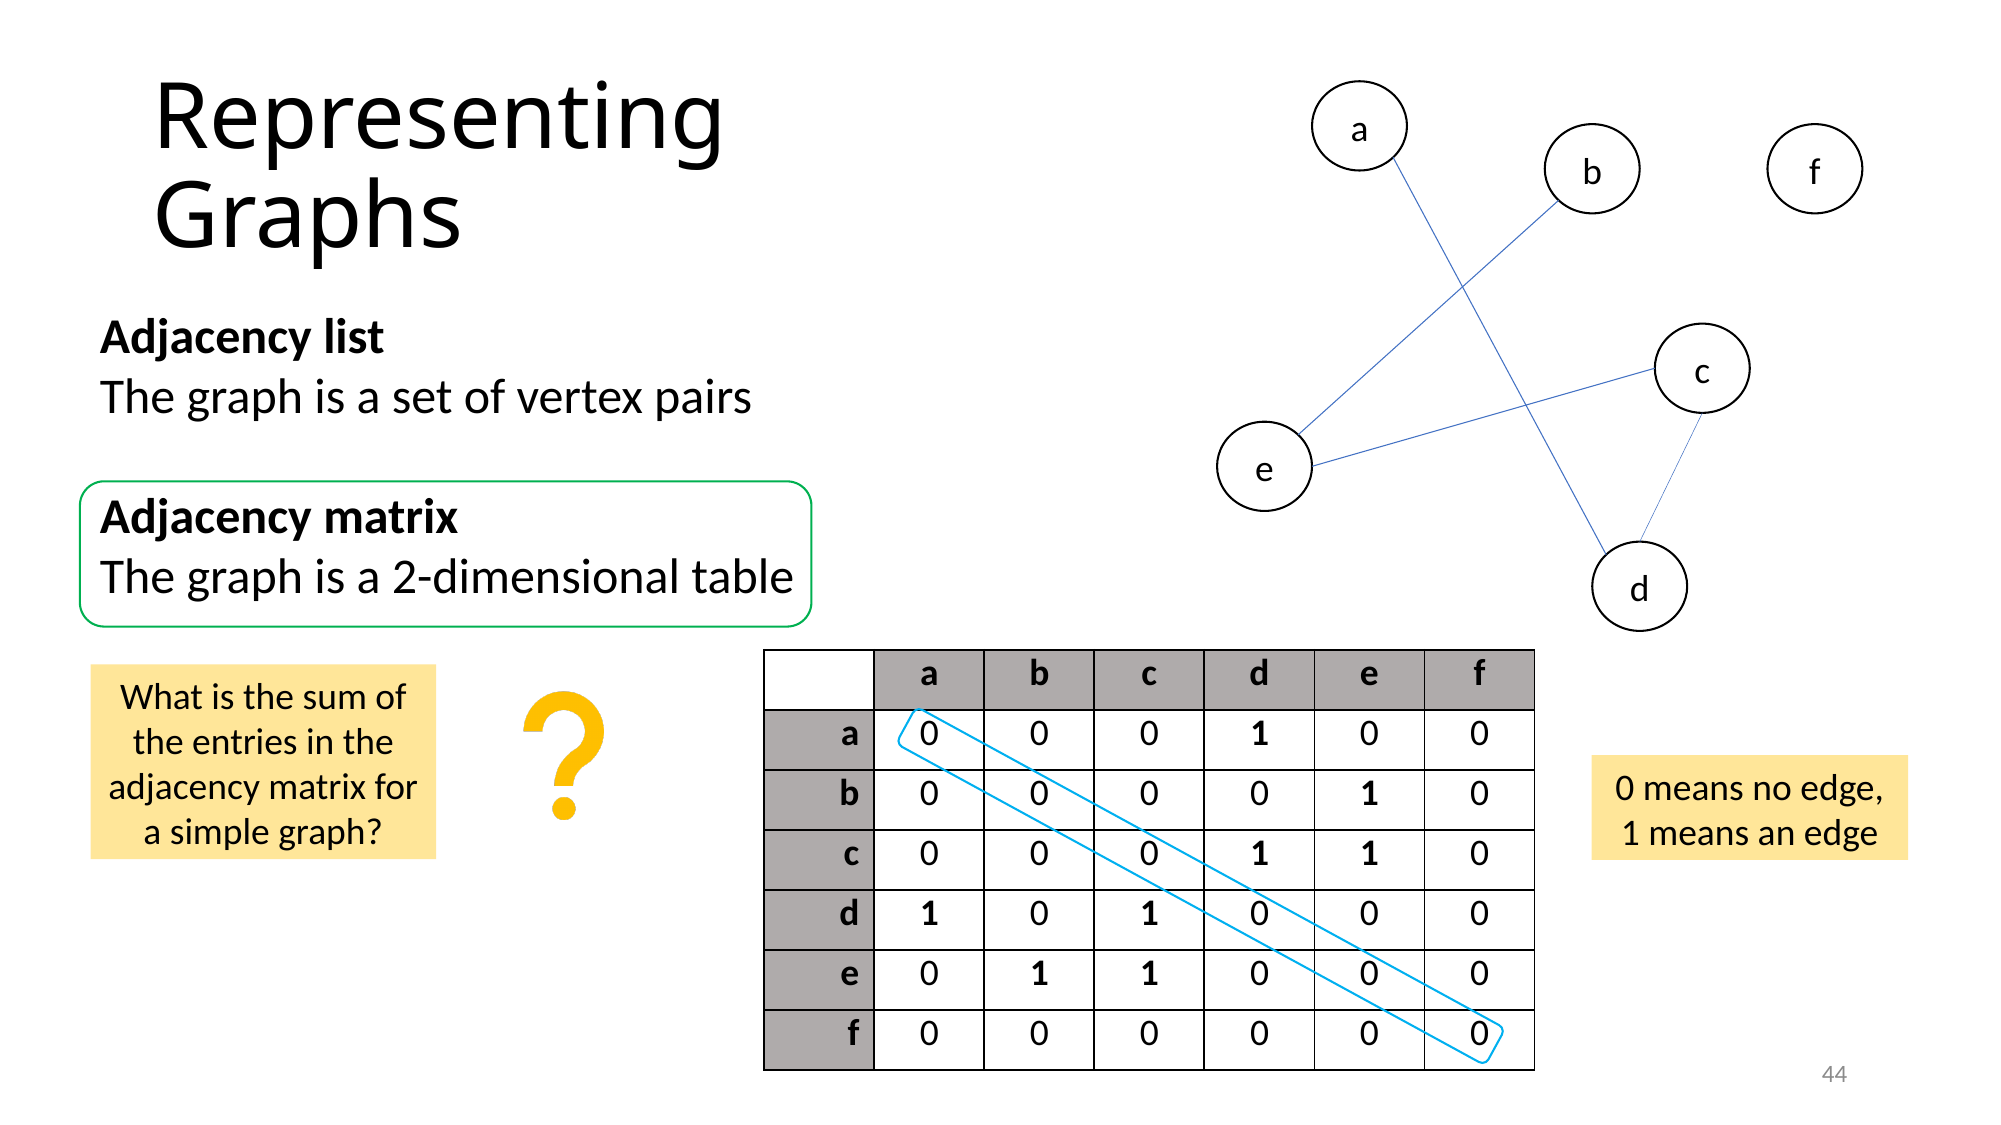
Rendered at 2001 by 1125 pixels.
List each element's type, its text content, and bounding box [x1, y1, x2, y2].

table_cell 0 [1425, 831, 1534, 889]
table_cell 0 [1315, 891, 1424, 949]
table_cell 0 [1425, 891, 1534, 949]
table_cell 1 [1205, 711, 1314, 769]
table_cell 0 [1315, 975, 1377, 1009]
table_cell 0 [875, 831, 983, 889]
table_header f [1425, 651, 1534, 709]
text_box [1393, 467, 1607, 555]
table_header [765, 651, 873, 709]
table_cell 0 [1258, 891, 1314, 922]
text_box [1311, 81, 1407, 171]
text_box 0 means no edge, 1 means an edge [1591, 755, 1909, 860]
text_box [78, 480, 813, 628]
table_cell 0 [1205, 951, 1314, 1009]
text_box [1544, 124, 1640, 214]
table_cell a [765, 711, 873, 769]
table_cell 0 [1315, 711, 1424, 769]
table_header a [875, 651, 983, 709]
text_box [1592, 541, 1688, 631]
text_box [1217, 421, 1313, 511]
title Representing Graphs [137, 59, 952, 278]
table_cell 0 [1205, 771, 1314, 829]
text_box Adjacency list The graph is a set of vertex pairs Adjacency matrix The graph is a 2-dimensional table [85, 296, 810, 492]
table_cell d [765, 891, 873, 949]
table_cell 0 [1095, 855, 1158, 889]
slide_number 44 [1412, 1042, 1863, 1103]
text_box [897, 708, 1504, 1065]
text_box What is the sum of the entries in the adjacency matrix for a simple graph? [90, 664, 437, 860]
table_cell 0 [1148, 831, 1203, 861]
table_cell 0 [985, 831, 1093, 889]
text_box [1393, 157, 1607, 368]
table_cell 0 [1039, 771, 1093, 801]
table_cell 1 [1095, 951, 1203, 1009]
table_cell 0 [985, 1011, 1093, 1069]
table_cell 1 [1095, 891, 1203, 949]
picture [488, 680, 639, 831]
table_cell 0 [1315, 1011, 1424, 1069]
table_cell c [765, 831, 873, 889]
table_cell 0 [875, 951, 983, 1009]
table_cell 0 [1095, 711, 1203, 769]
table_header d [1205, 651, 1314, 709]
table_cell 1 [875, 891, 983, 949]
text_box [1298, 200, 1559, 435]
table_cell 0 [1425, 951, 1534, 1009]
table_cell 0 [1368, 951, 1424, 982]
table_cell 0 [1205, 915, 1268, 949]
table_cell 0 [1095, 1011, 1203, 1069]
table_cell b [765, 771, 873, 829]
table_cell 0 [875, 1011, 983, 1069]
table_cell 1 [1315, 831, 1424, 889]
table_cell 1 [1205, 831, 1314, 889]
table_header b [985, 651, 1093, 709]
table_cell 0 [1425, 711, 1534, 769]
table_cell 0 [875, 711, 938, 769]
table_header c [1095, 651, 1203, 709]
table_cell 1 [1315, 771, 1424, 829]
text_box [1312, 368, 1655, 467]
table_cell e [765, 951, 873, 1009]
table_cell 0 [985, 891, 1093, 949]
table_header e [1315, 651, 1424, 709]
table_cell 0 [1425, 1011, 1534, 1069]
table_cell 0 [929, 711, 983, 741]
table_cell 0 [985, 794, 1048, 829]
table_cell 0 [875, 771, 983, 829]
table_cell f [765, 1011, 873, 1069]
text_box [1639, 412, 1703, 542]
table_cell 1 [985, 951, 1093, 1009]
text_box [1767, 124, 1863, 214]
table_cell 0 [1425, 771, 1534, 829]
table_cell 0 [985, 711, 1093, 769]
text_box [1654, 323, 1750, 413]
table_cell 0 [1205, 1011, 1314, 1069]
table_cell 0 [1095, 771, 1203, 829]
